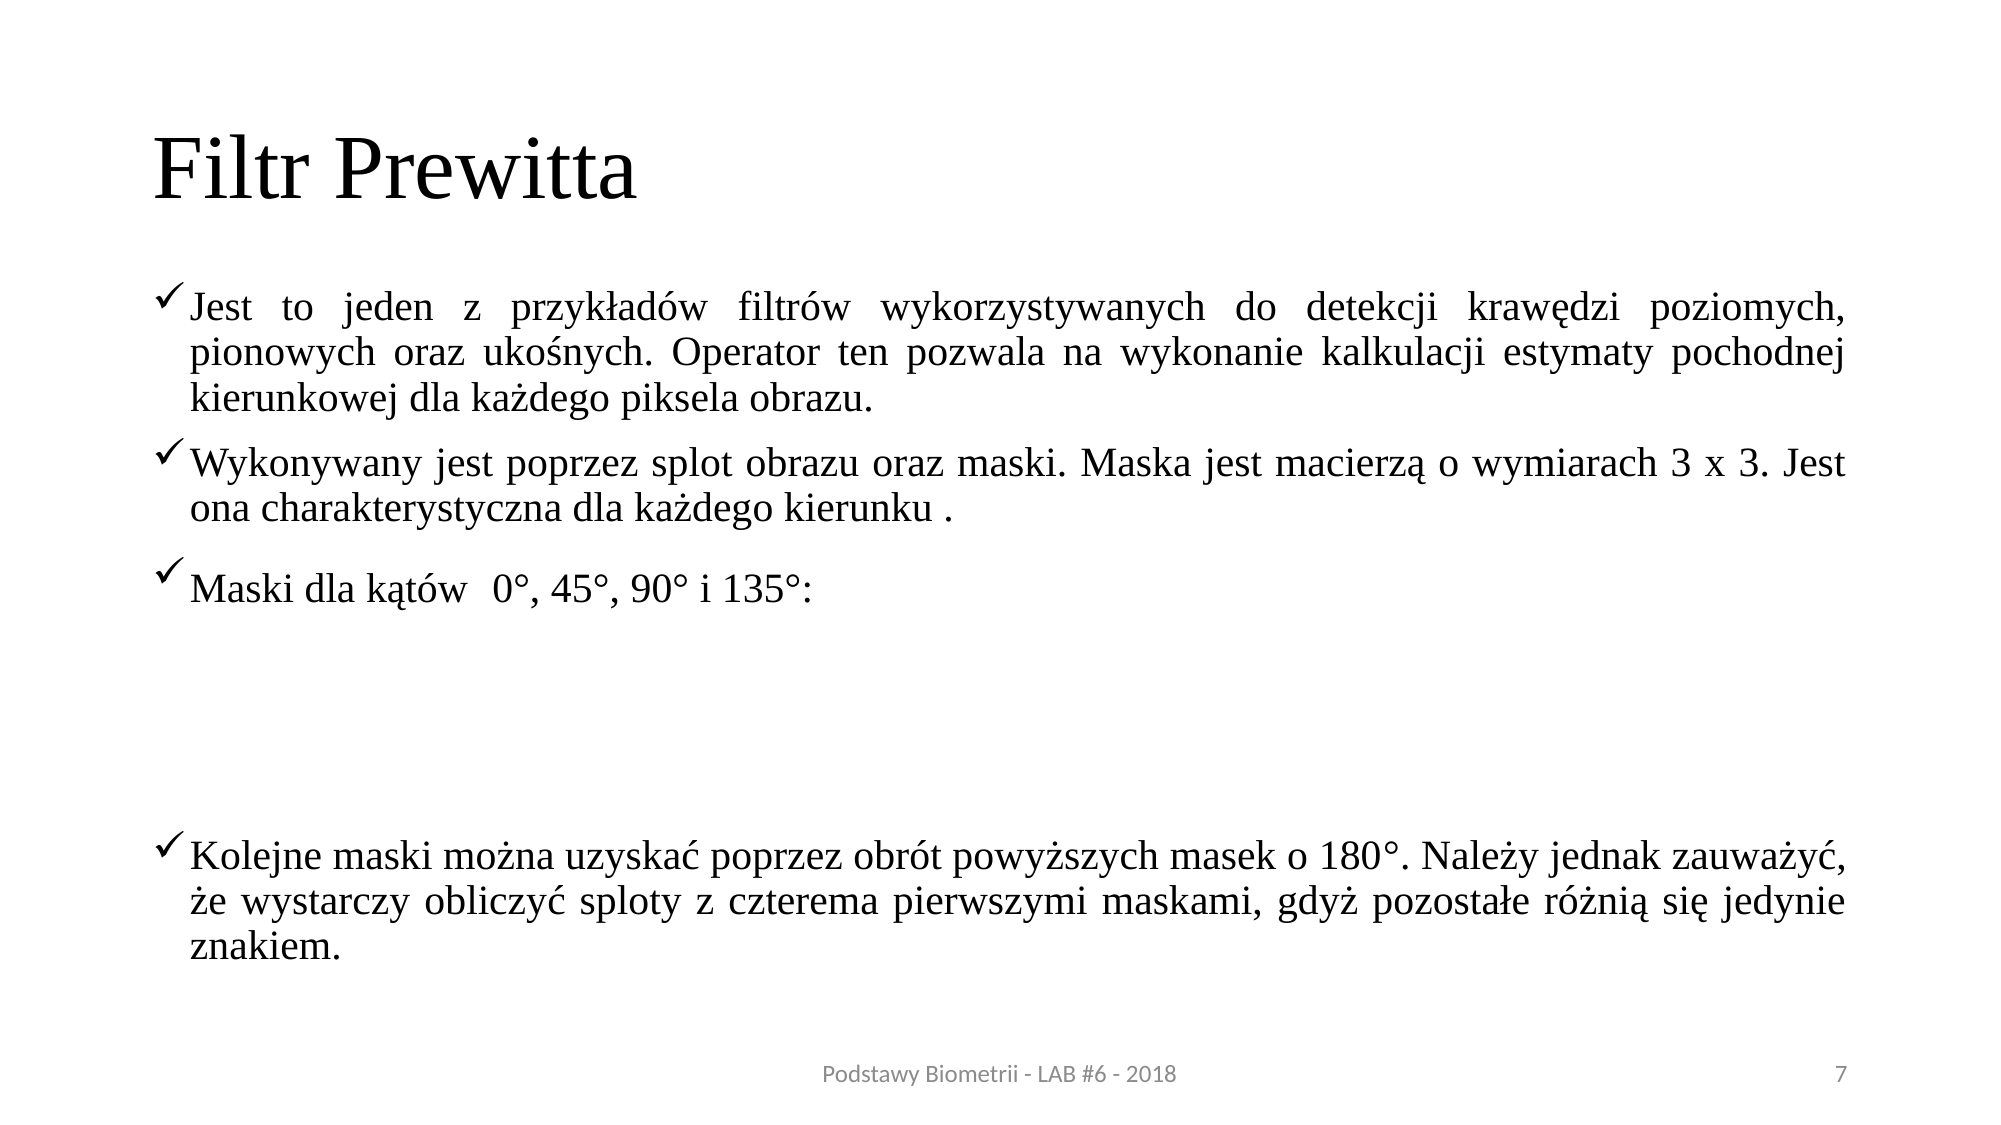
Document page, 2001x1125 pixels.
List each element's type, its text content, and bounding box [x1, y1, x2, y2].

footer Podstawy Biometrii - LAB #6 - 2018 [662, 1042, 1338, 1103]
slide_number 7 [1412, 1042, 1863, 1103]
title Filtr Prewitta [137, 59, 1863, 278]
